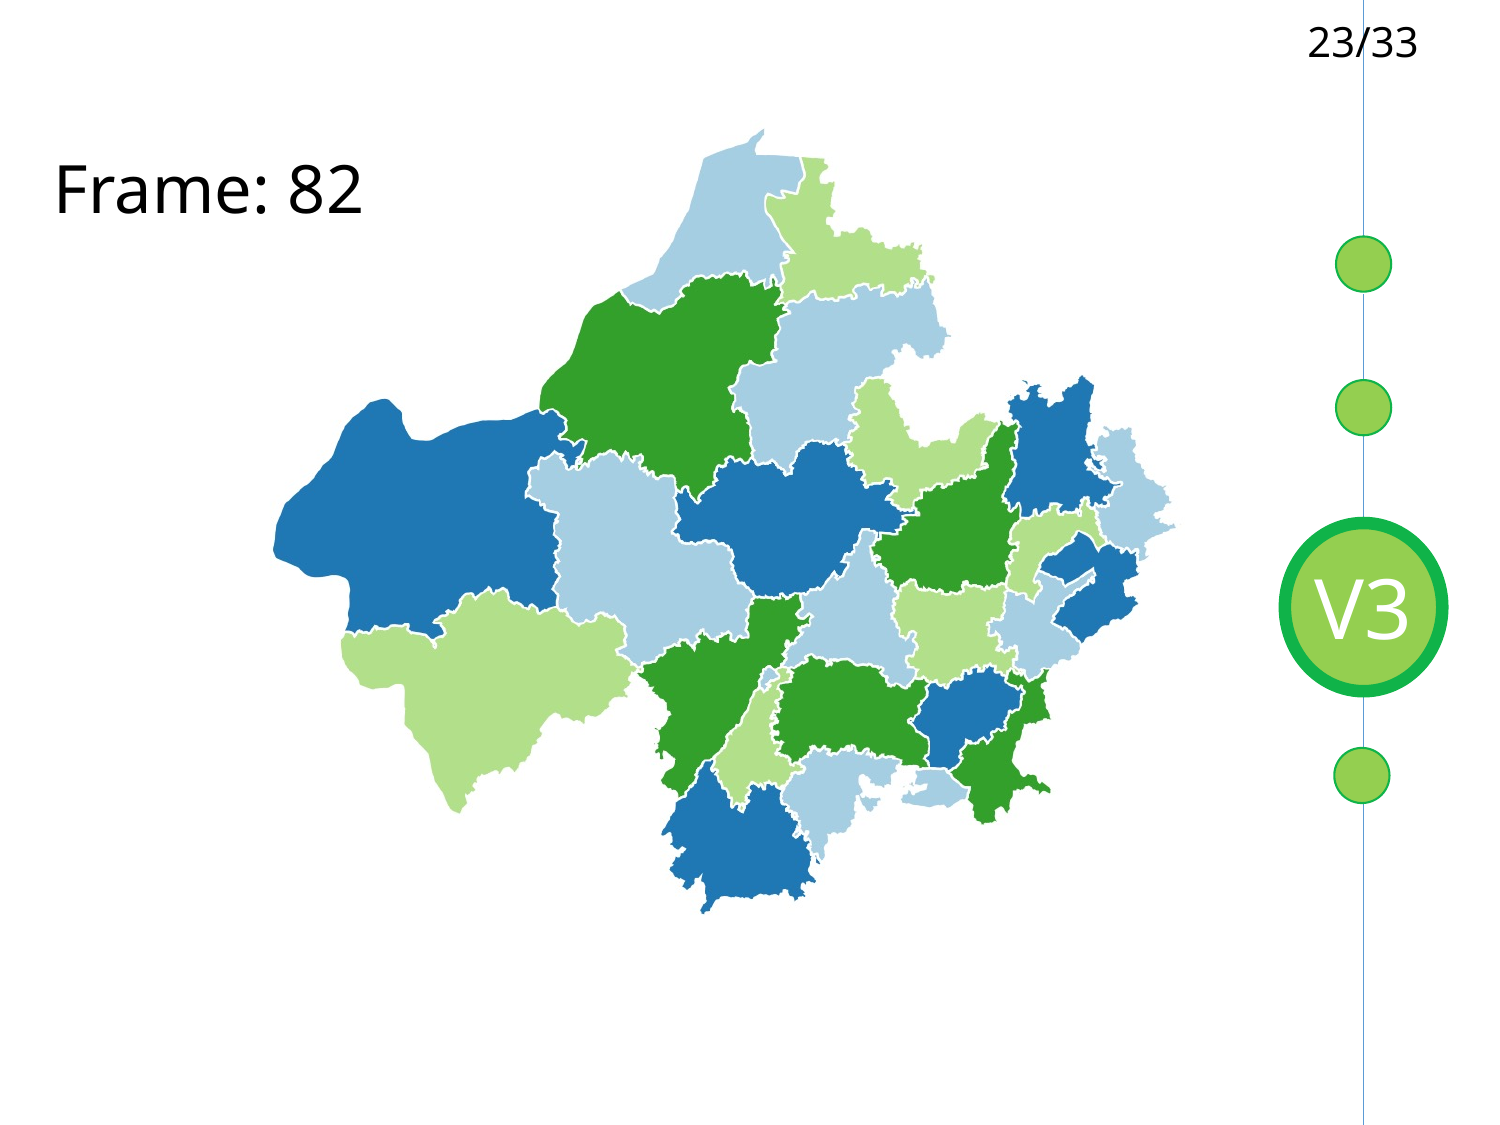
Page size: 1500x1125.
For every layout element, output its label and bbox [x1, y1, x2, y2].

text_box [800, 503, 1500, 622]
picture [0, 0, 1500, 1125]
